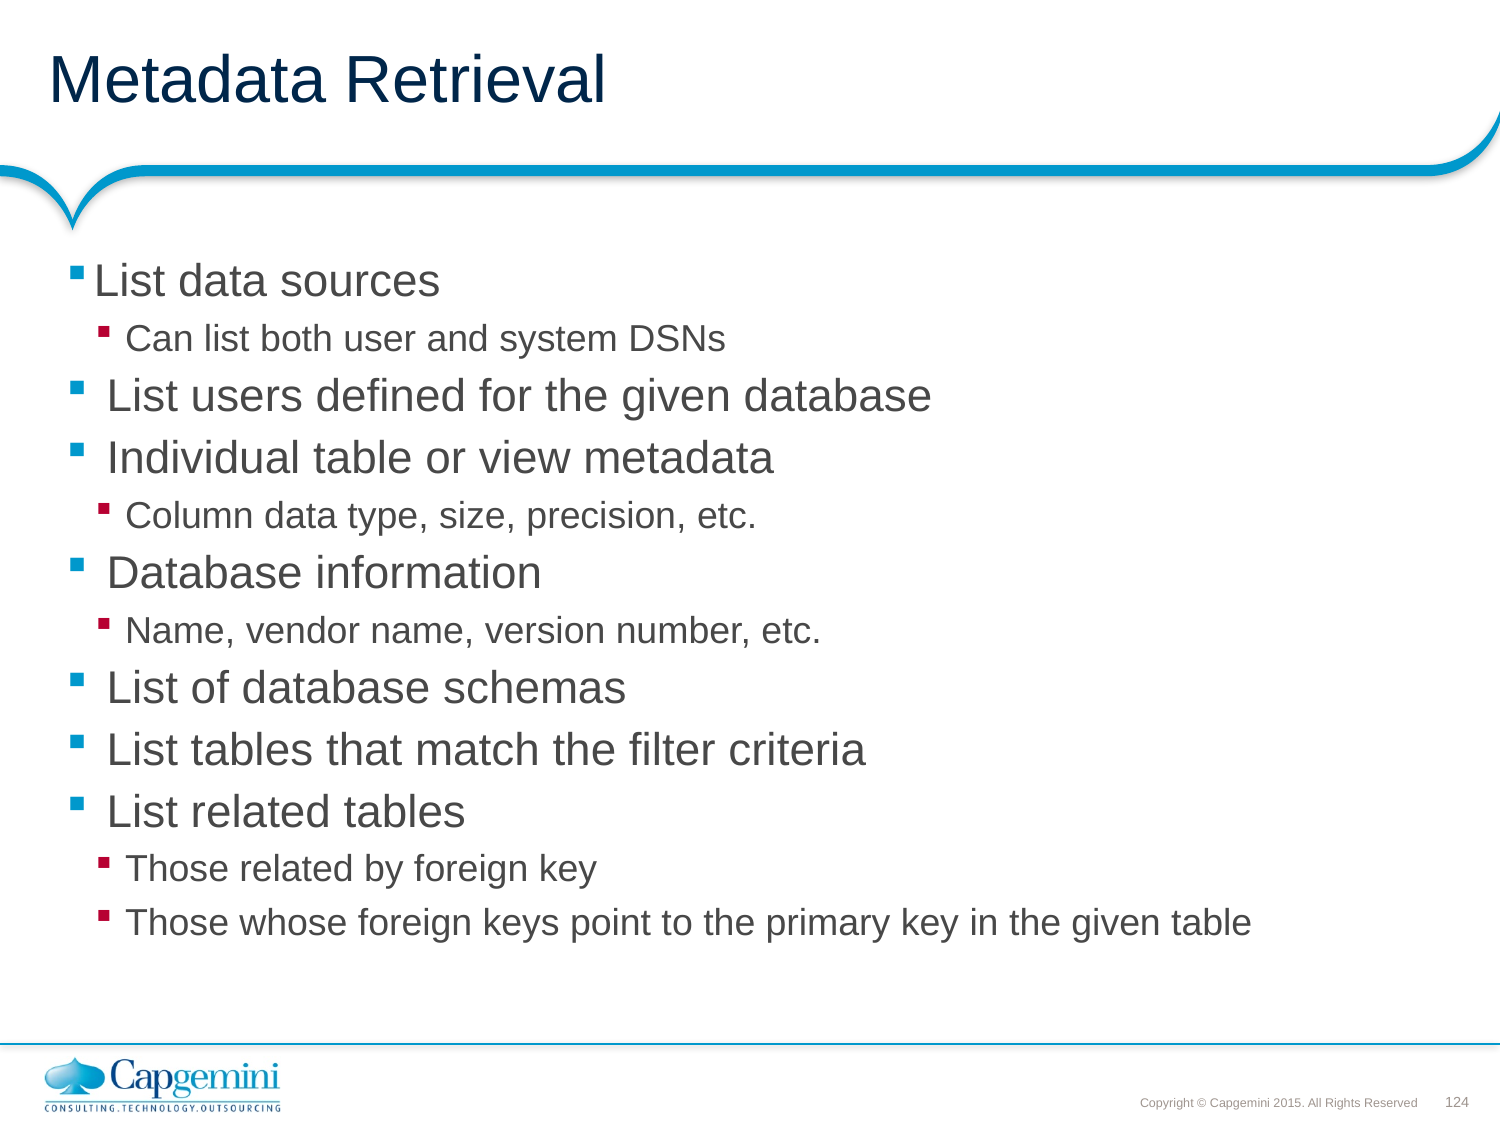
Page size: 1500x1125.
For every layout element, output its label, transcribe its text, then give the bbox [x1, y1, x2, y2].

title Metadata Retrieval [0, 0, 1500, 165]
list List data sources Can list both user and system DSNs List users defined for the given database Individual table or view metadata Column data type, size, precision, etc. Database information Name, vendor name, version number, etc. List of database schemas List tables that match the filter criteria List related tables Those related by foreign key Those whose foreign keys point to the primary key in the given table [48, 245, 1500, 1007]
picture [44, 1056, 281, 1113]
